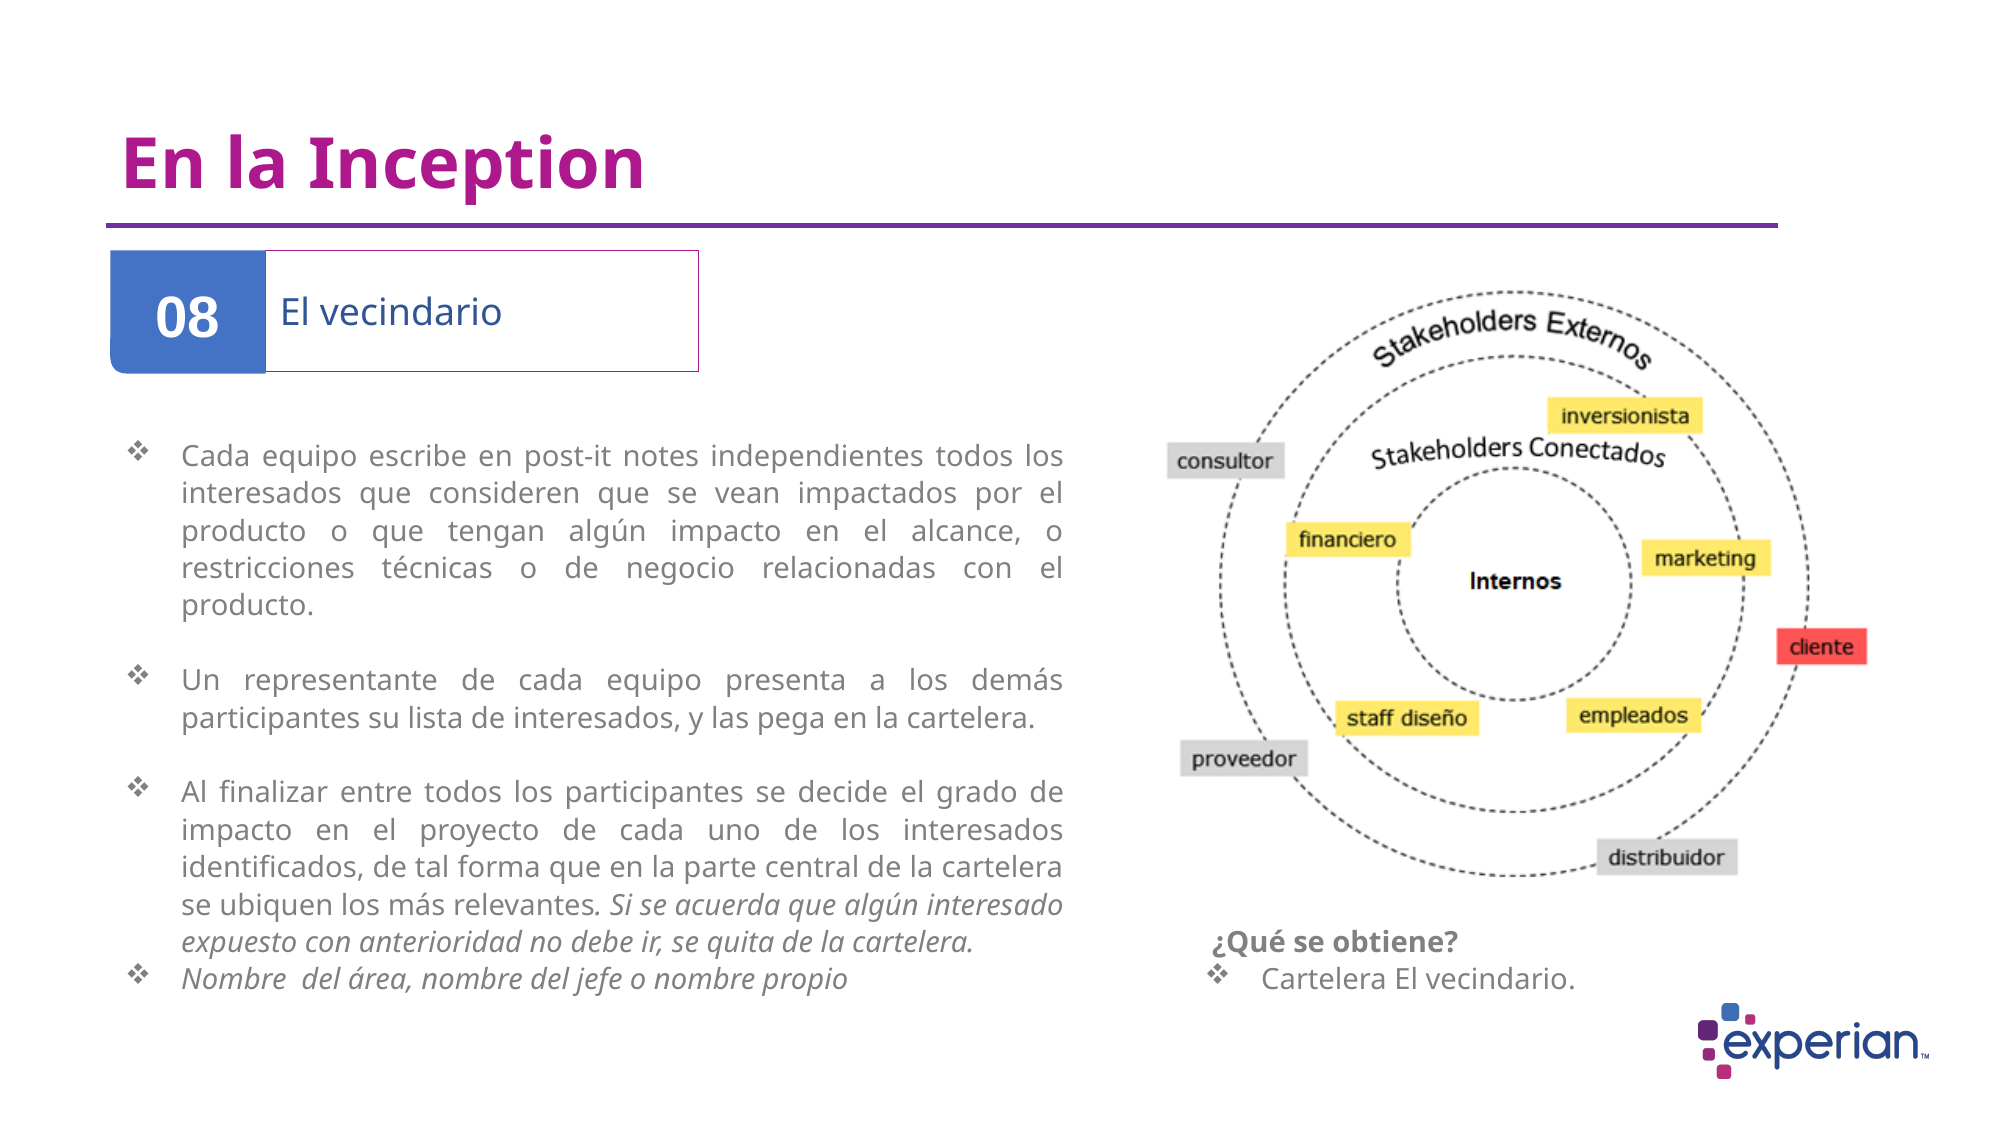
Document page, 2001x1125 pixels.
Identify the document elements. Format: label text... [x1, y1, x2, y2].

picture [1698, 1003, 1929, 1079]
text_box [109, 249, 267, 375]
text_box 08 [110, 252, 266, 376]
picture [1121, 261, 1880, 899]
text_box Cada equipo escribe en post-it notes independientes todos los interesados que consideren que se vean impactados por el producto o que tengan algún impacto en el alcance, o restricciones técnicas o de negocio relacionadas con el producto. Un representante de cada equipo presenta a los demás participantes su lista de interesados, y las pega en la cartelera. Al finalizar entre todos los participantes se decide el grado de impacto en el proyecto de cada uno de los interesados identificados, de tal forma que en la parte central de la cartelera se ubiquen los más relevantes. Si se acuerda que algún interesado expuesto con anterioridad no debe ir, se quita de la cartelera. Nombre del área, nombre del jefe o nombre propio [110, 427, 1079, 1041]
text_box ¿Qué se obtiene? Cartelera El vecindario. [1189, 913, 1952, 1003]
text_box El vecindario [267, 250, 699, 372]
text_box En la Inception [105, 119, 1656, 212]
